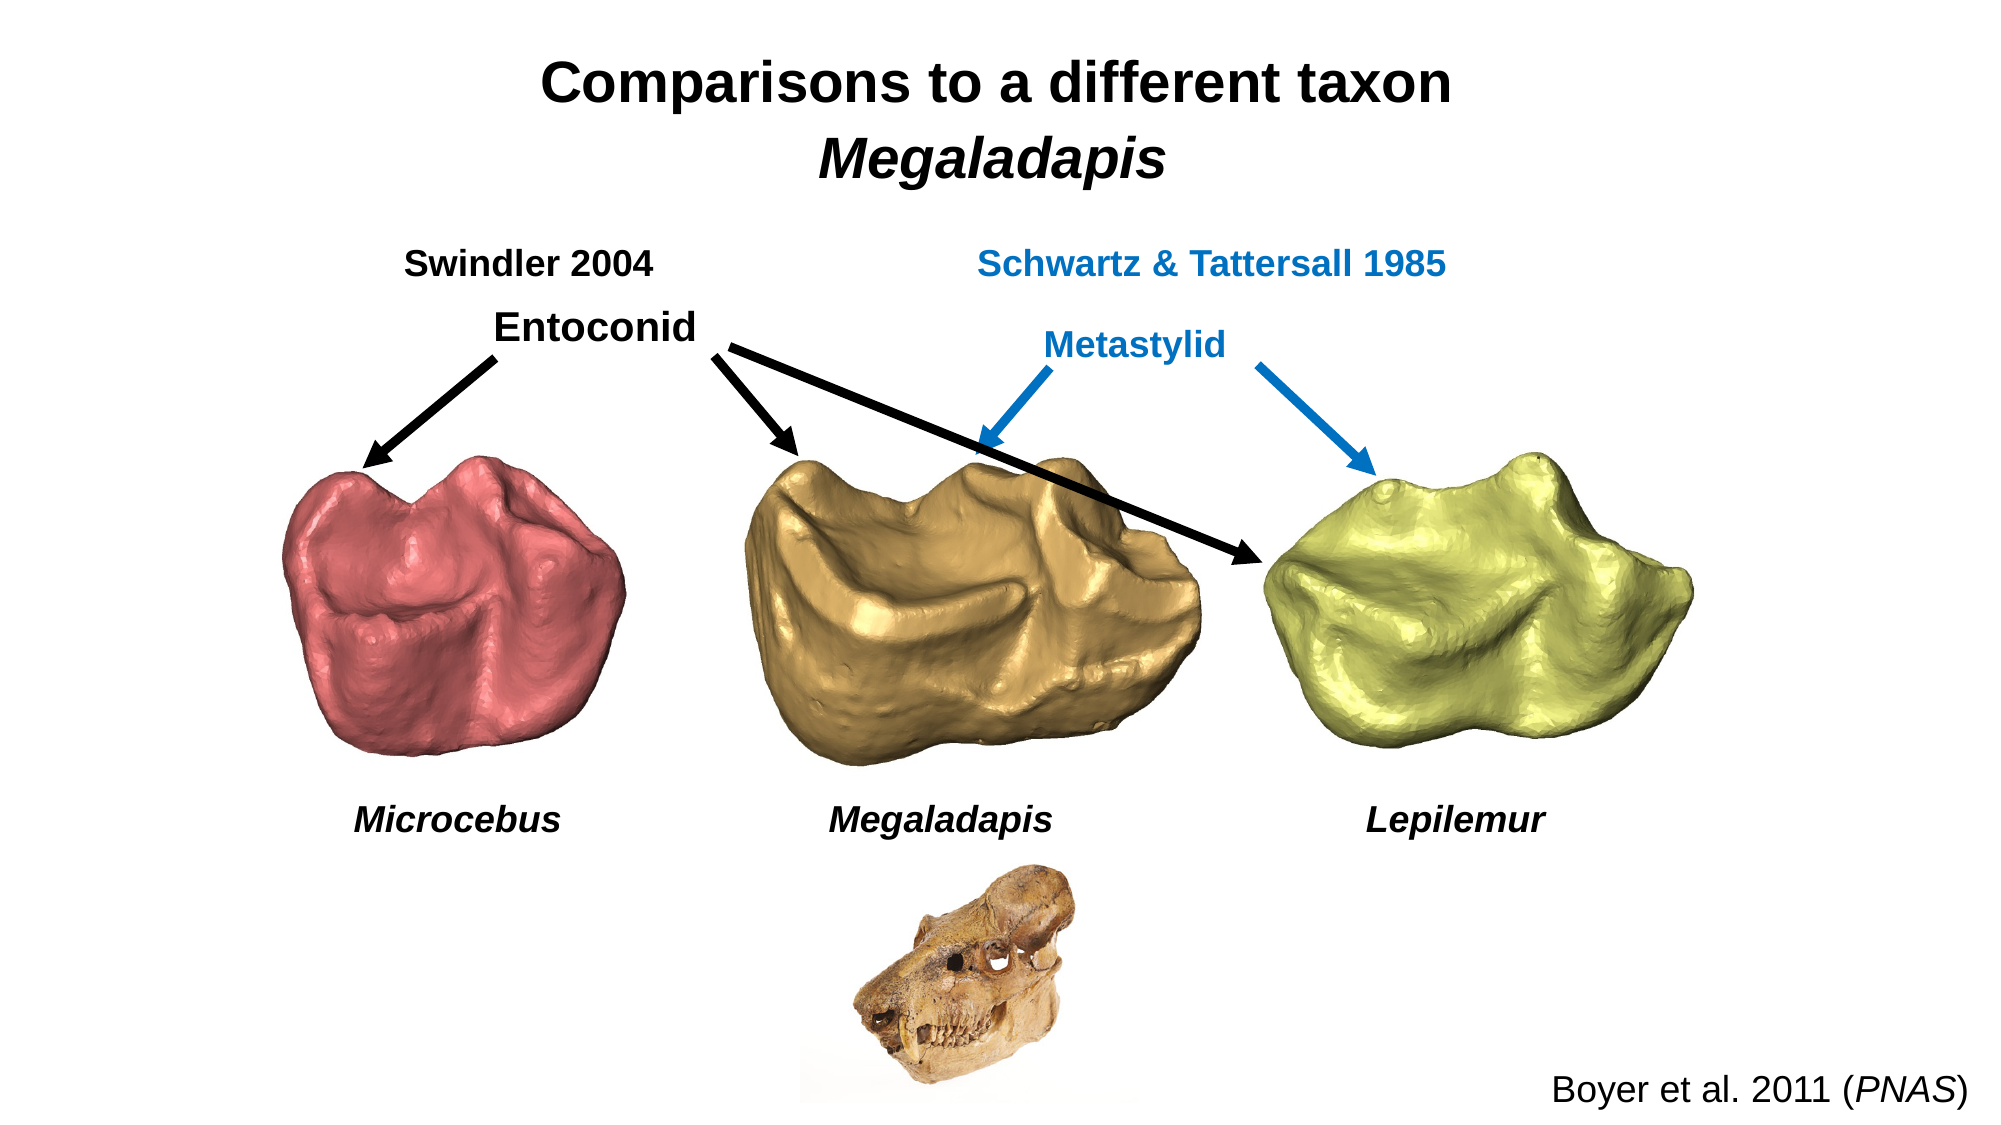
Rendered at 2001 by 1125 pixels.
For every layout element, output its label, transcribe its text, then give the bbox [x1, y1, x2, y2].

text_box Megaladapis [799, 112, 1188, 198]
text_box Comparisons to a different taxon [265, 36, 1729, 122]
picture [262, 447, 643, 775]
text_box Megaladapis [813, 787, 1069, 848]
picture [687, 437, 1750, 782]
text_box Swindler 2004 [388, 231, 669, 291]
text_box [362, 292, 799, 469]
text_box Schwartz & Tattersall 1985 [962, 231, 1567, 291]
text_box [975, 312, 1377, 476]
text_box Boyer et al. 2011 (PNAS) [1536, 1058, 1985, 1118]
picture [799, 849, 1138, 1104]
text_box Microcebus [338, 787, 577, 848]
text_box Lepilemur [1351, 787, 1561, 848]
